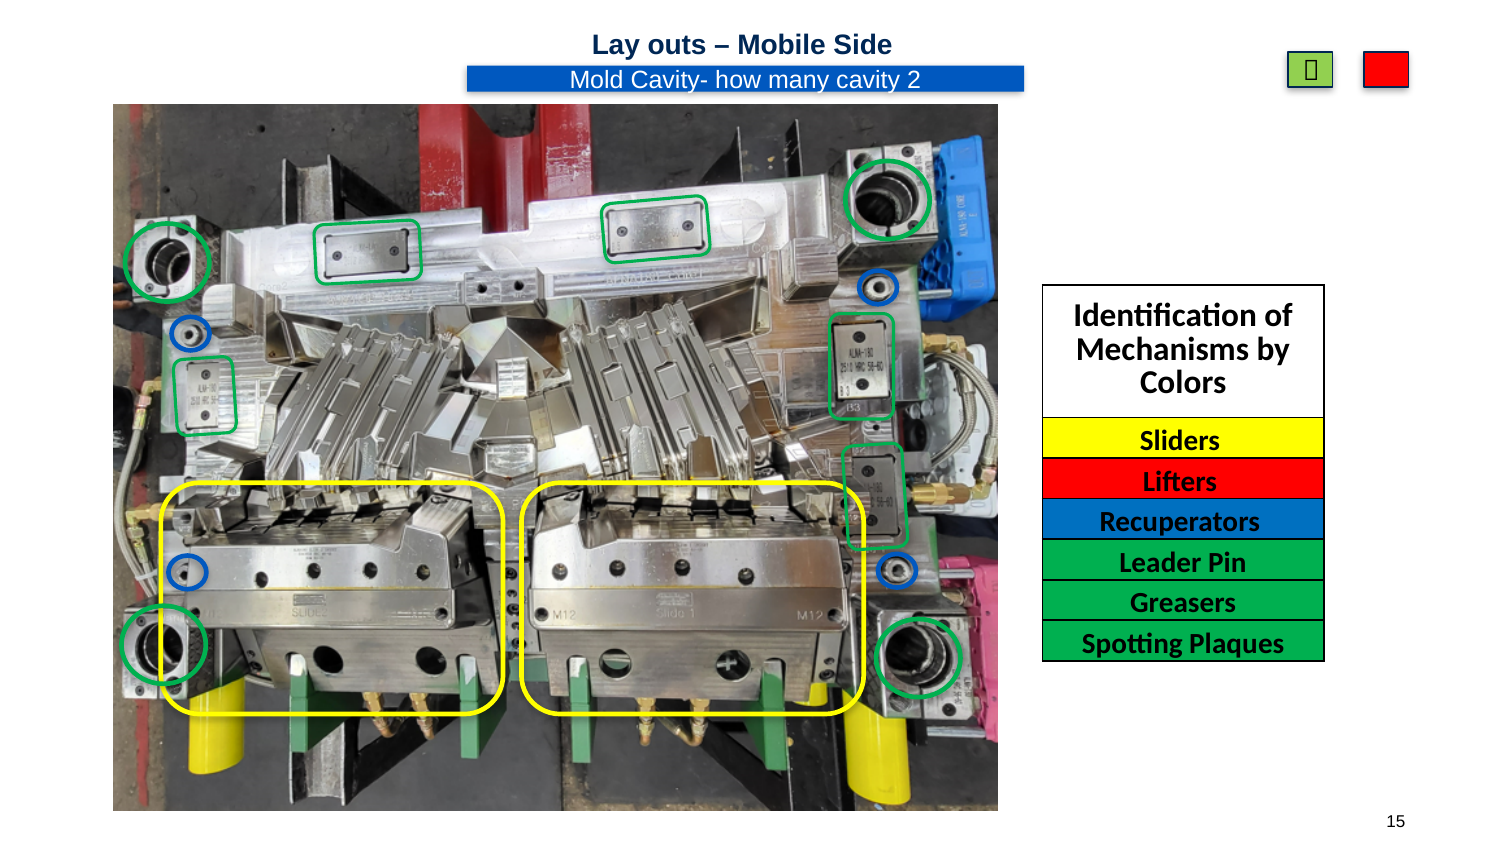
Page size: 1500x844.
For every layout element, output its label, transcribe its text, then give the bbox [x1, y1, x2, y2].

text_box  [1287, 51, 1333, 88]
table_cell Leader Pin [1043, 540, 1323, 579]
text_box Mold Cavity- how many cavity 2 [467, 65, 1025, 92]
list Lay outs – Mobile Side [249, 23, 1243, 64]
table_cell Recuperators [1043, 499, 1323, 538]
table_cell Lifters [1043, 459, 1323, 498]
picture [113, 104, 999, 811]
table_cell Spotting Plaques [1043, 621, 1323, 660]
table_cell Sliders [1043, 418, 1323, 457]
slide_number 15 [1386, 810, 1439, 836]
text_box [1363, 51, 1409, 88]
table_cell Greasers [1043, 581, 1323, 619]
table_header Identification of Mechanisms by Colors [1043, 286, 1323, 417]
